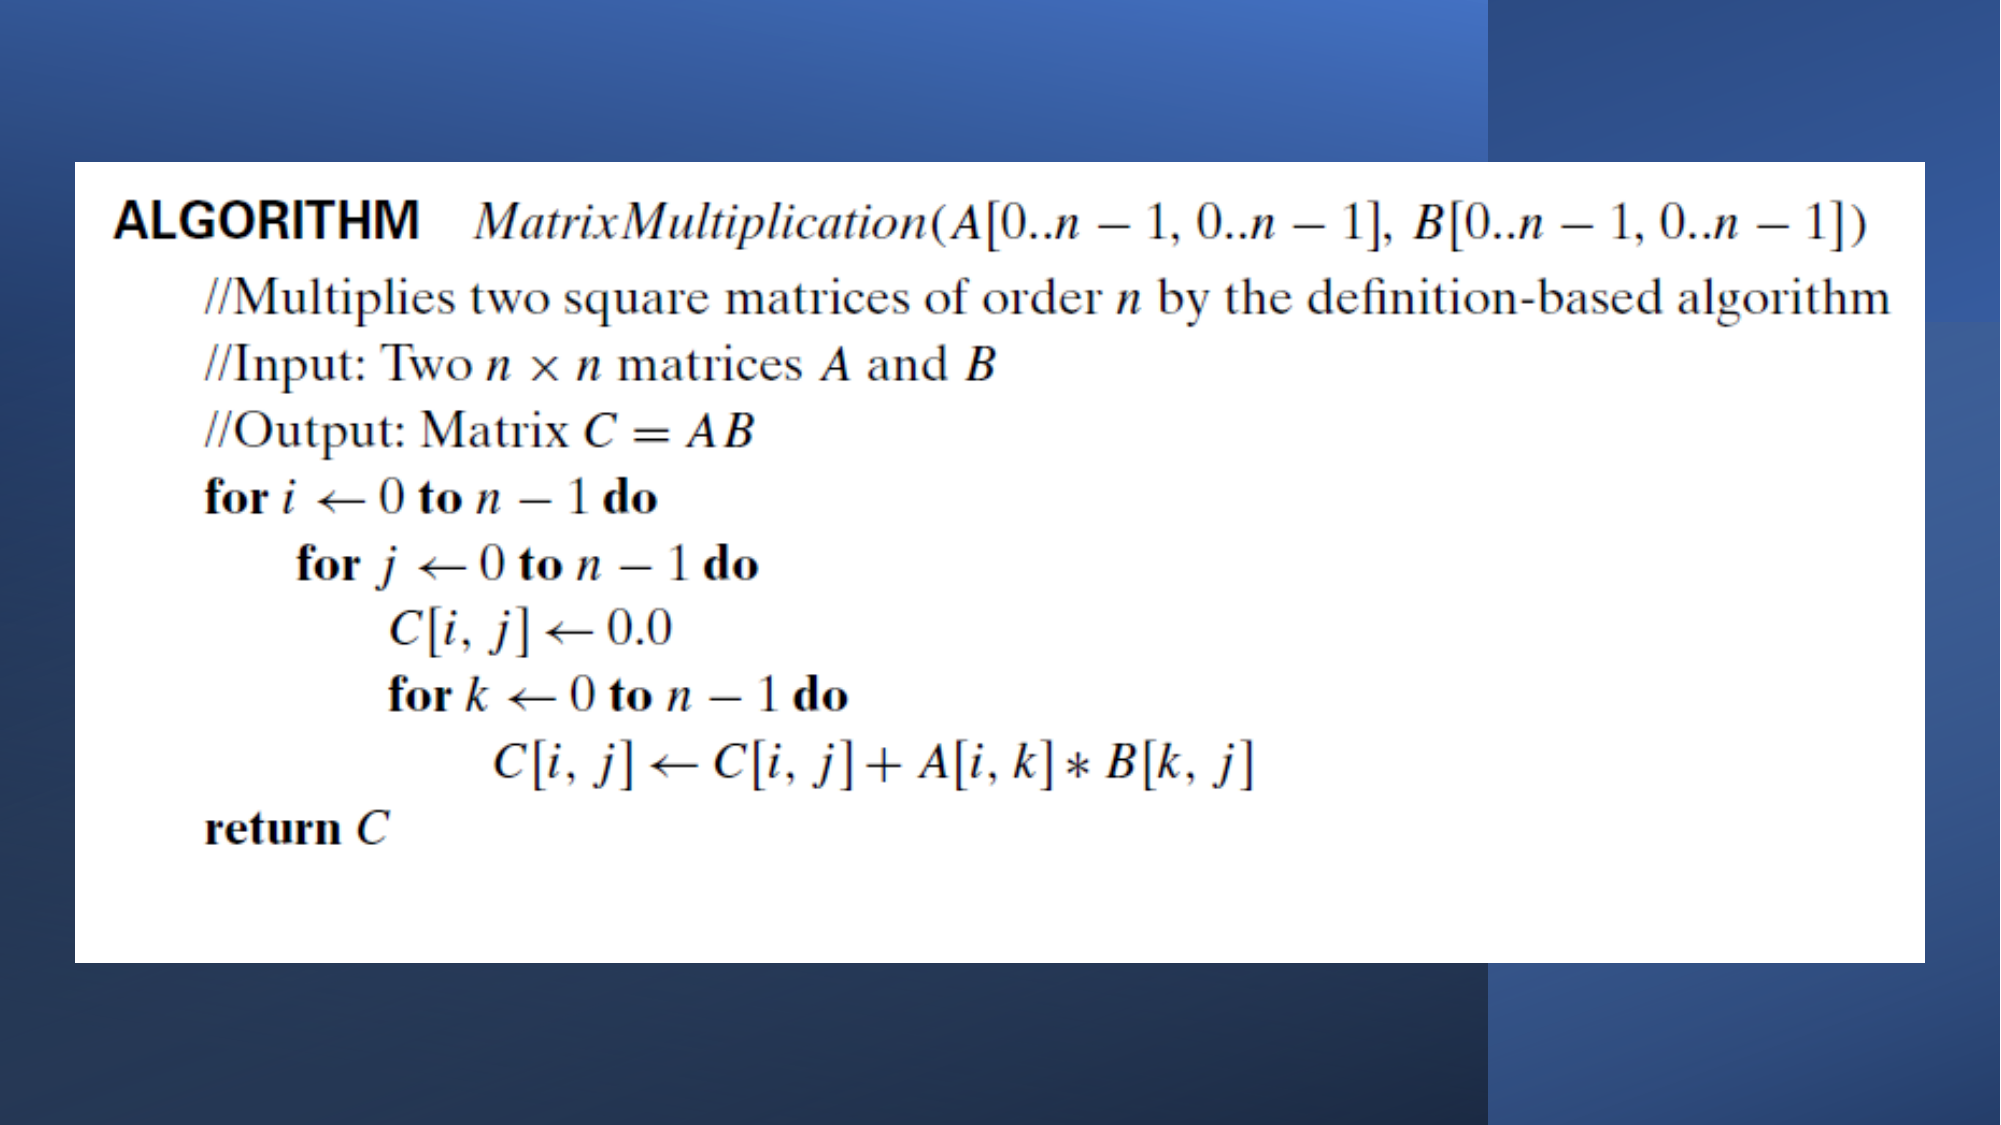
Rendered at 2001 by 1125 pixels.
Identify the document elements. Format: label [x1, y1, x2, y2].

list [74, 162, 1925, 963]
text_box [0, 321, 2000, 1125]
text_box [1489, 0, 2000, 321]
text_box [0, 0, 1489, 321]
